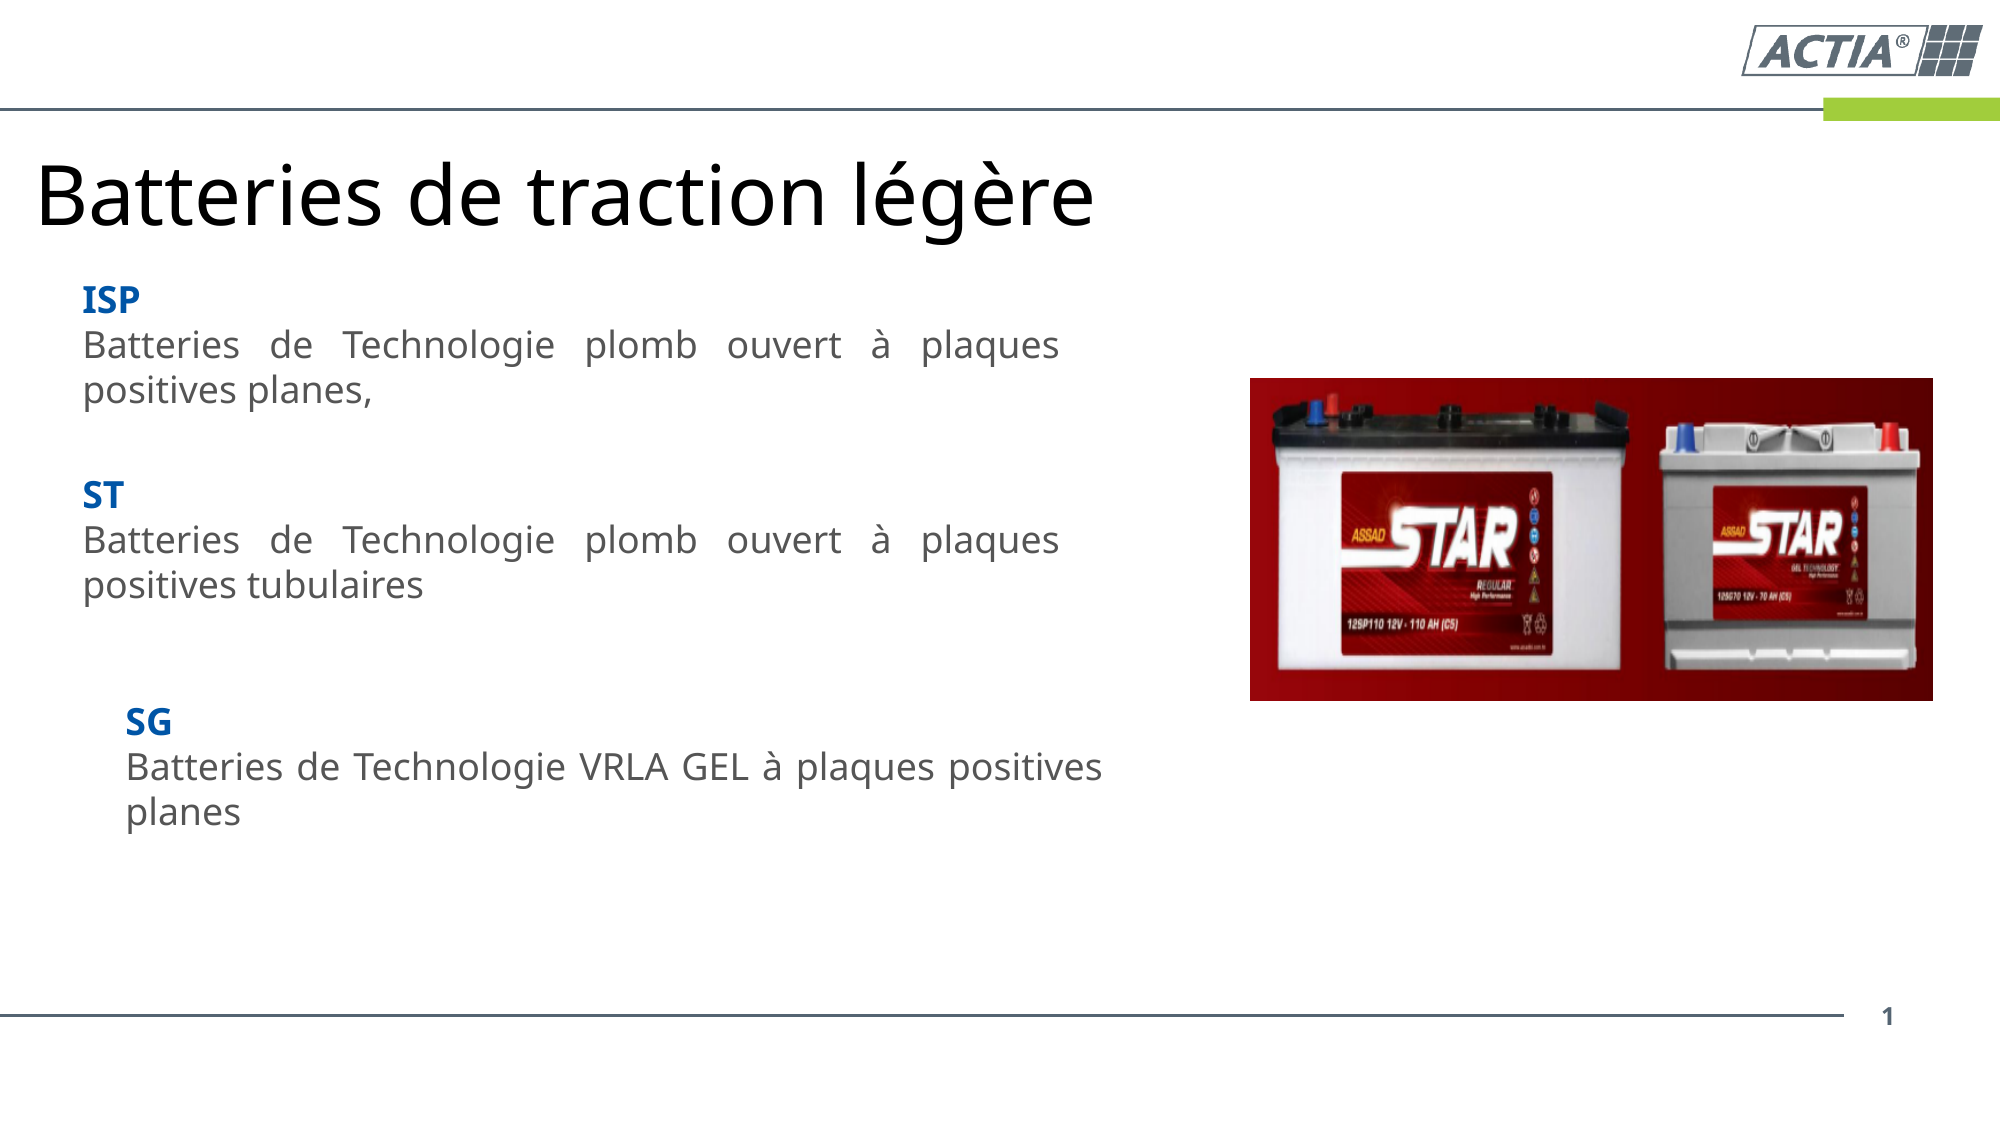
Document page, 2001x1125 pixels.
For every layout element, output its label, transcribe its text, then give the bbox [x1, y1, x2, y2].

text_box 1 [1843, 993, 1933, 1038]
picture [1250, 378, 1933, 701]
text_box ST Batteries de Technologie plomb ouvert à plaques positives tubulaires [67, 463, 1076, 614]
picture [1734, 16, 1992, 83]
text_box SG Batteries de Technologie VRLA GEL à plaques positives planes [110, 690, 1119, 840]
text_box ISP Batteries de Technologie plomb ouvert à plaques positives planes, [67, 268, 1076, 419]
text_box Batteries de traction légère [19, 134, 1423, 250]
